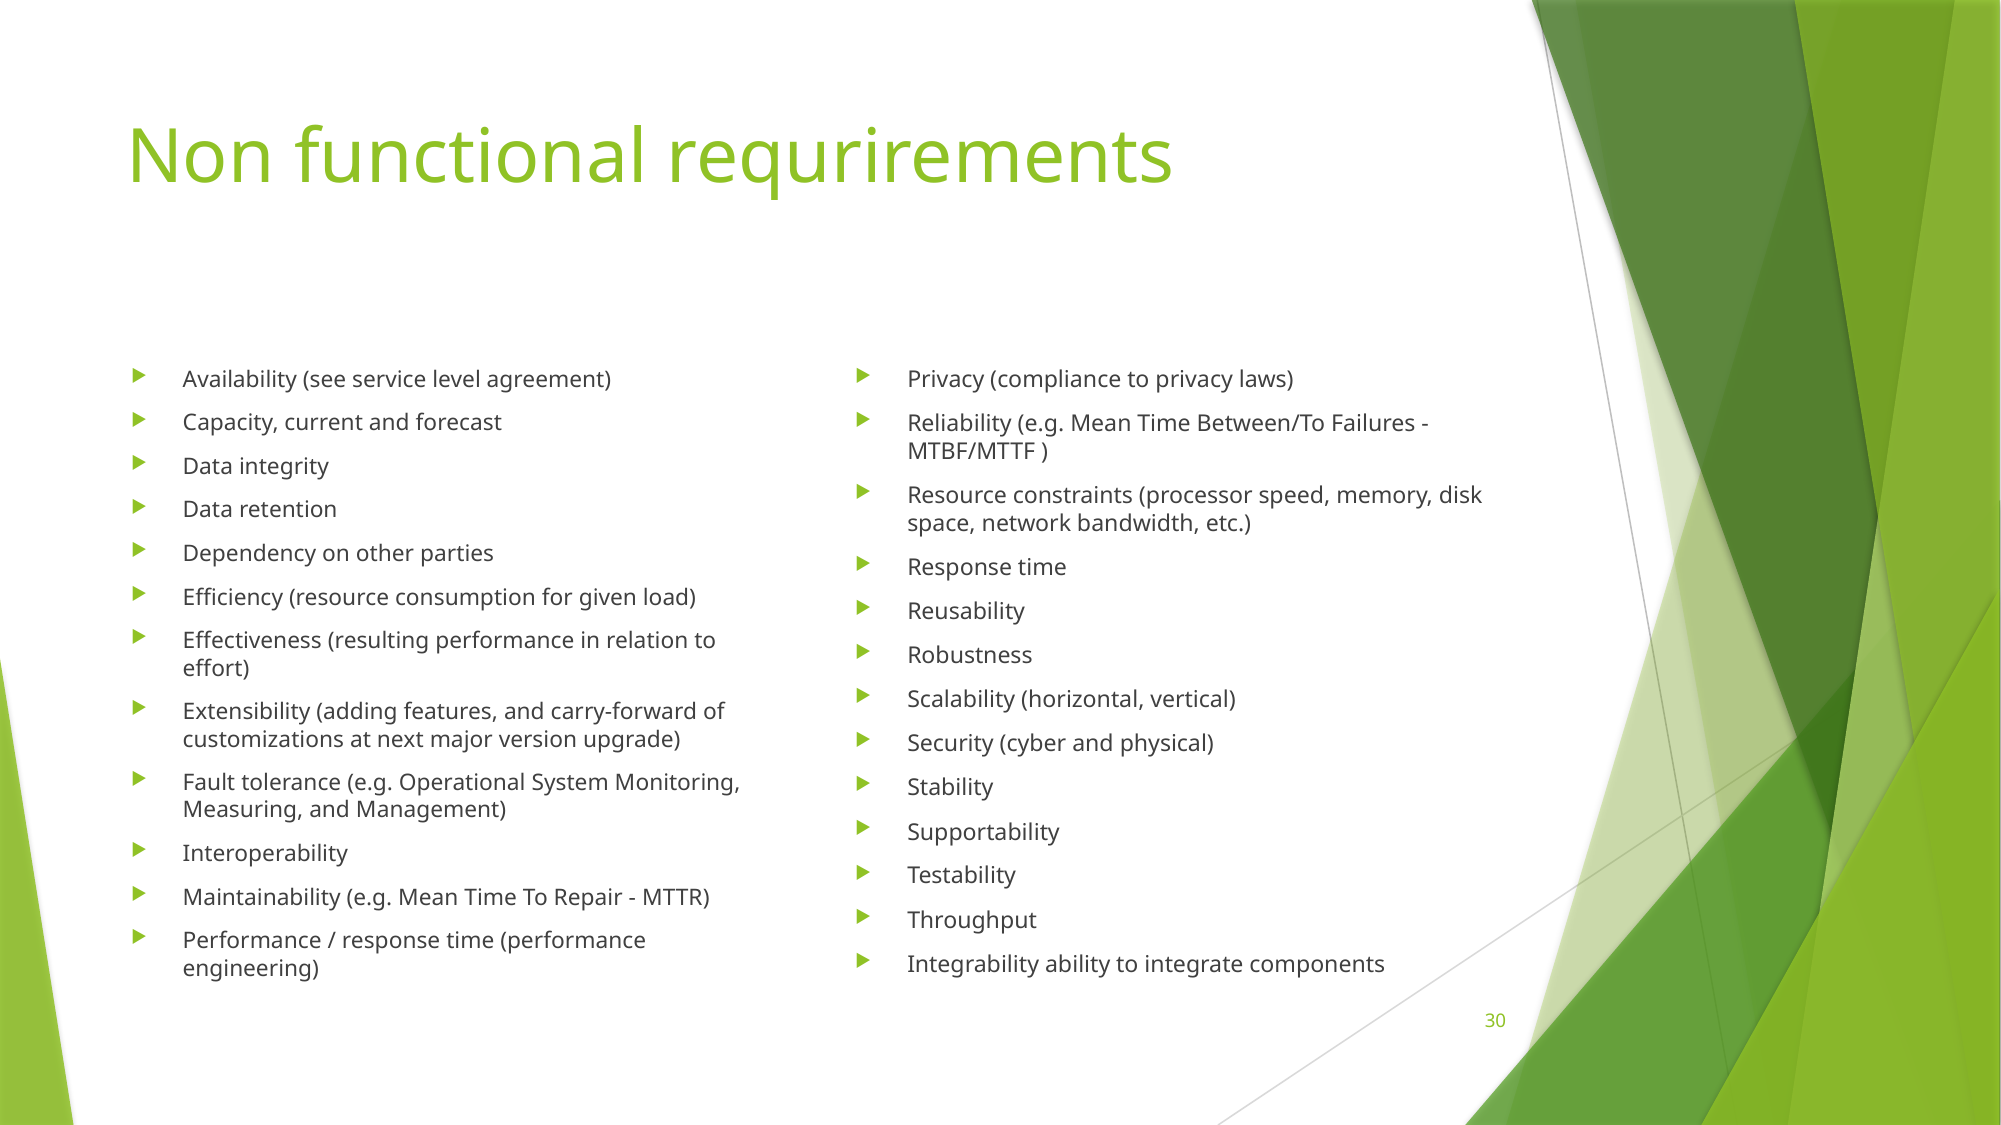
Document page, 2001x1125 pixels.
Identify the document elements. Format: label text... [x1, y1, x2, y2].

title Non functional requrirements [111, 99, 1522, 317]
list Availability (see service level agreement) Capacity, current and forecast Data integrity Data retention Dependency on other parties Efficiency (resource consumption for given load) Effectiveness (resulting performance in relation to effort) Extensibility (adding features, and carry-forward of customizations at next major version upgrade) Fault tolerance (e.g. Operational System Monitoring, Measuring, and Management) Interoperability Maintainability (e.g. Mean Time To Repair - MTTR) Performance / response time (performance engineering) [111, 354, 798, 992]
list Privacy (compliance to privacy laws) Reliability (e.g. Mean Time Between/To Failures - MTBF/MTTF ) Resource constraints (processor speed, memory, disk space, network bandwidth, etc.) Response time Reusability Robustness Scalability (horizontal, vertical) Security (cyber and physical) Stability Supportability Testability Throughput Integrability ability to integrate components [834, 354, 1522, 992]
slide_number 30 [1409, 991, 1522, 1051]
